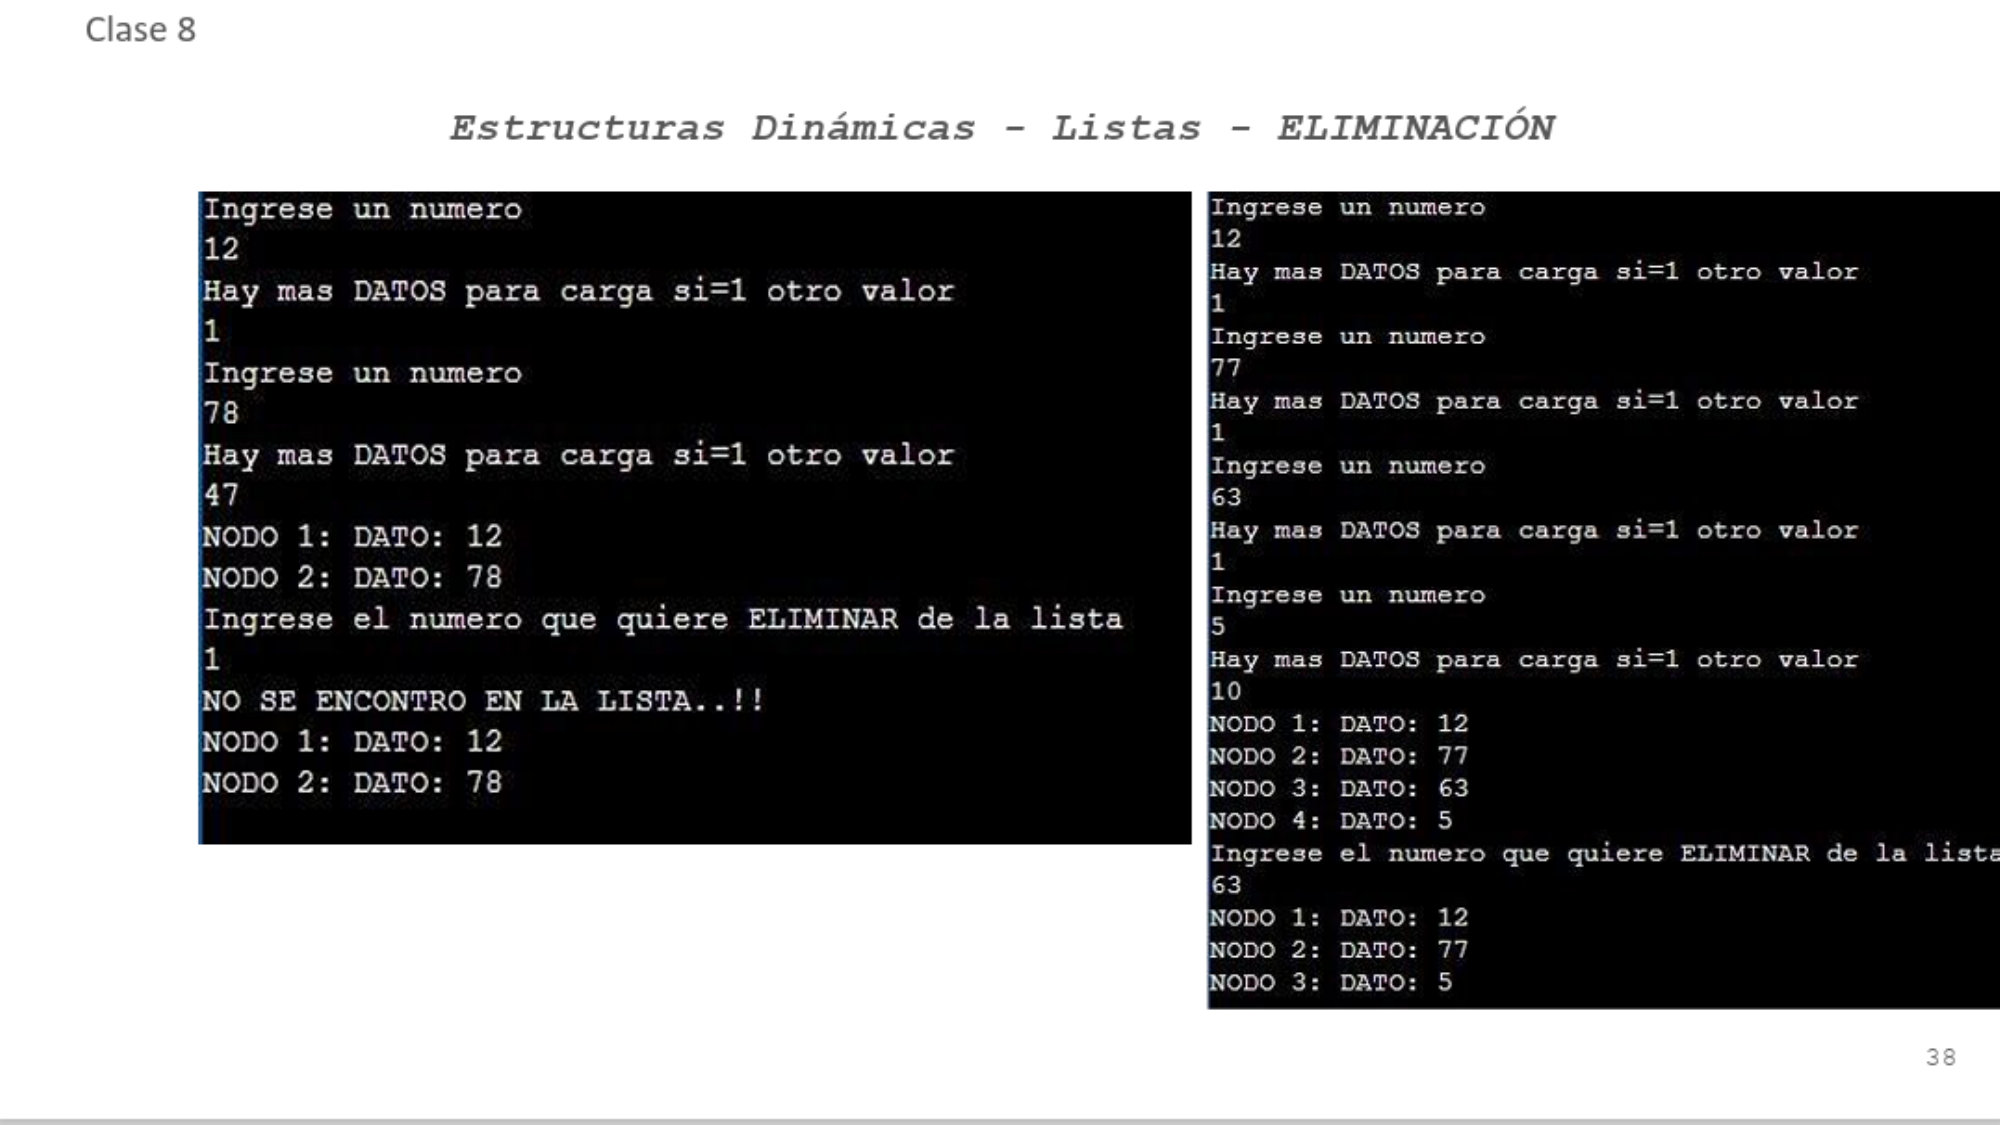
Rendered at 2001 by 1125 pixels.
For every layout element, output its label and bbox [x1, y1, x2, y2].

list [0, 0, 2000, 1125]
